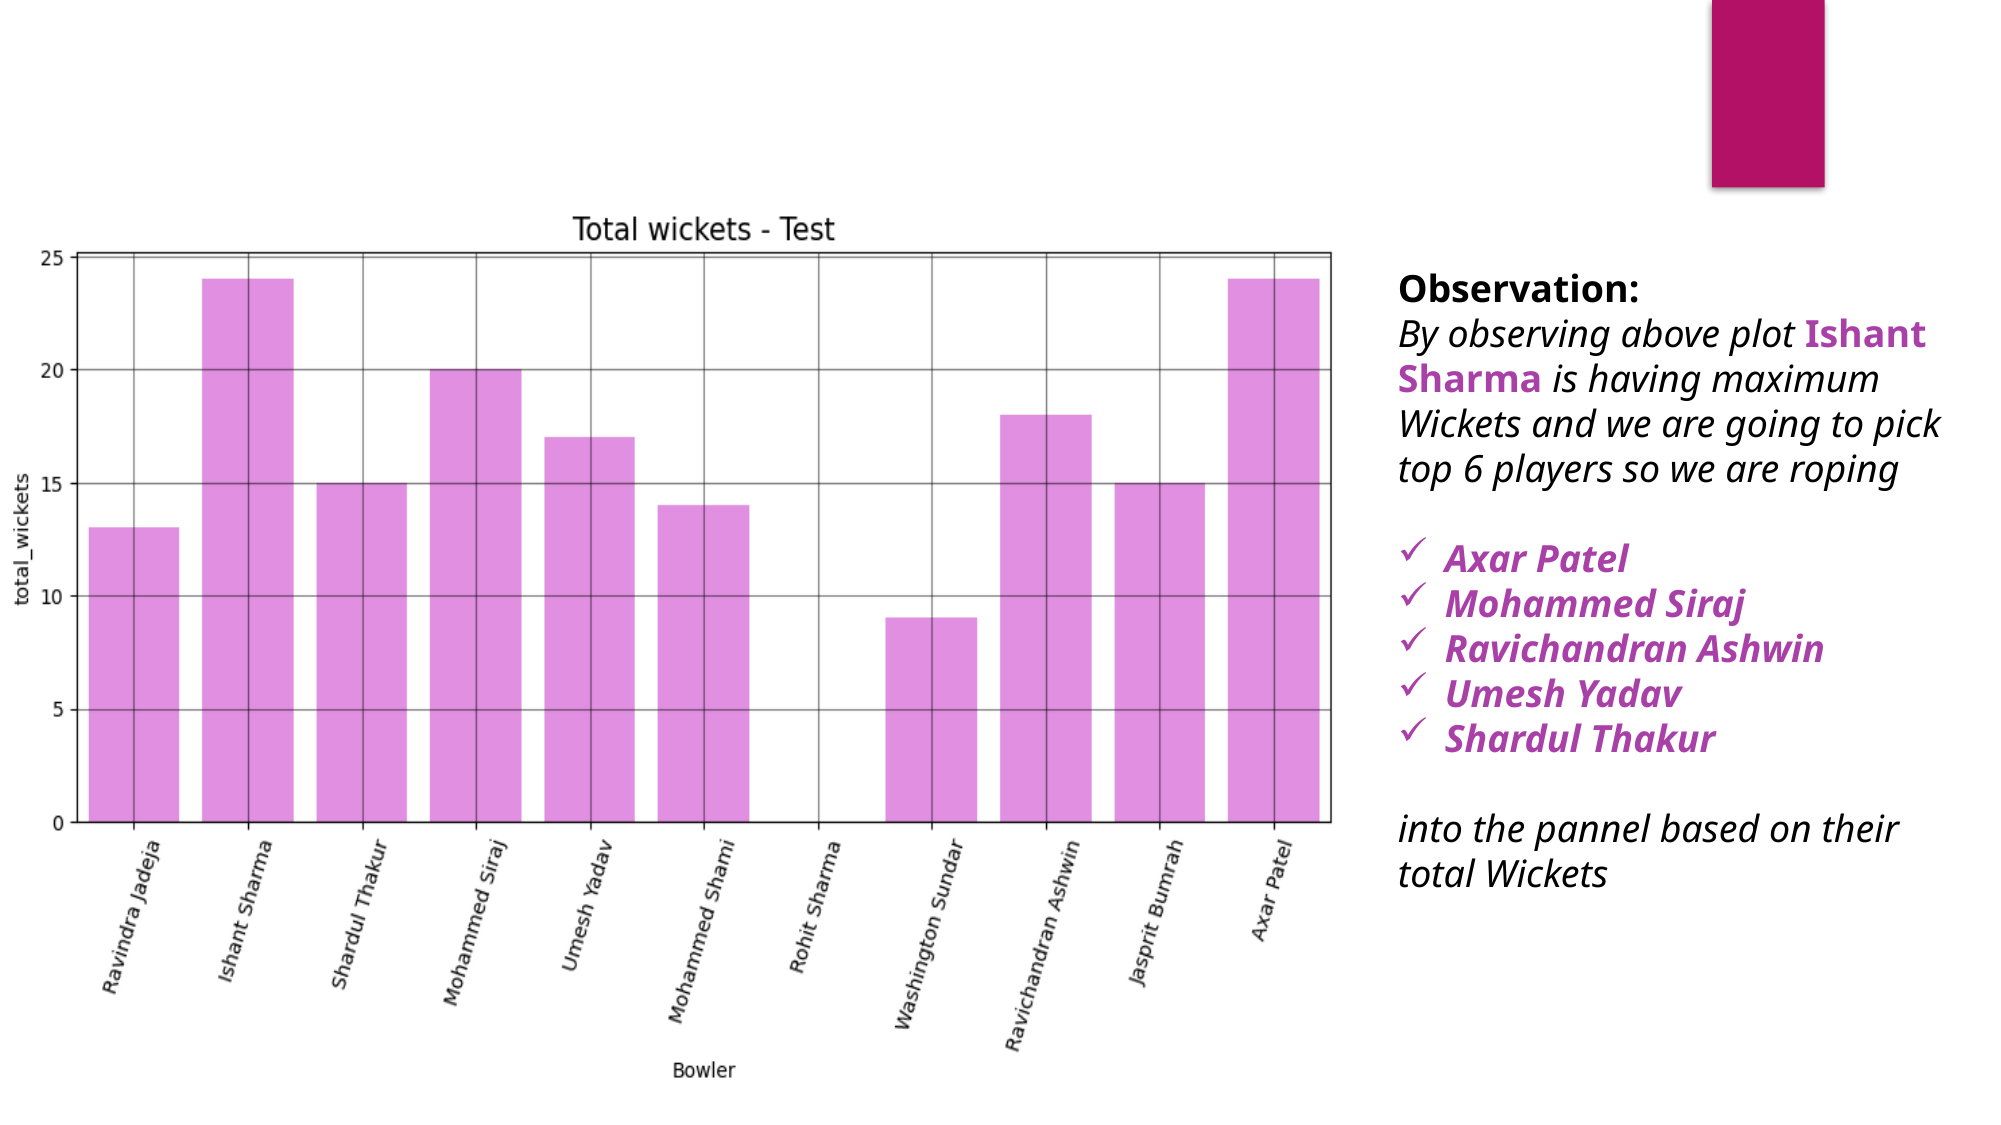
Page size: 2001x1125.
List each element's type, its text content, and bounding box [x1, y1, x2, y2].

picture [0, 201, 1344, 1097]
text_box Observation: By observing above plot Ishant Sharma is having maximum Wickets and we are going to pick top 6 players so we are roping Axar Patel Mohammed Siraj Ravichandran Ashwin Umesh Yadav Shardul Thakur into the pannel based on their total Wickets [1383, 257, 1965, 903]
